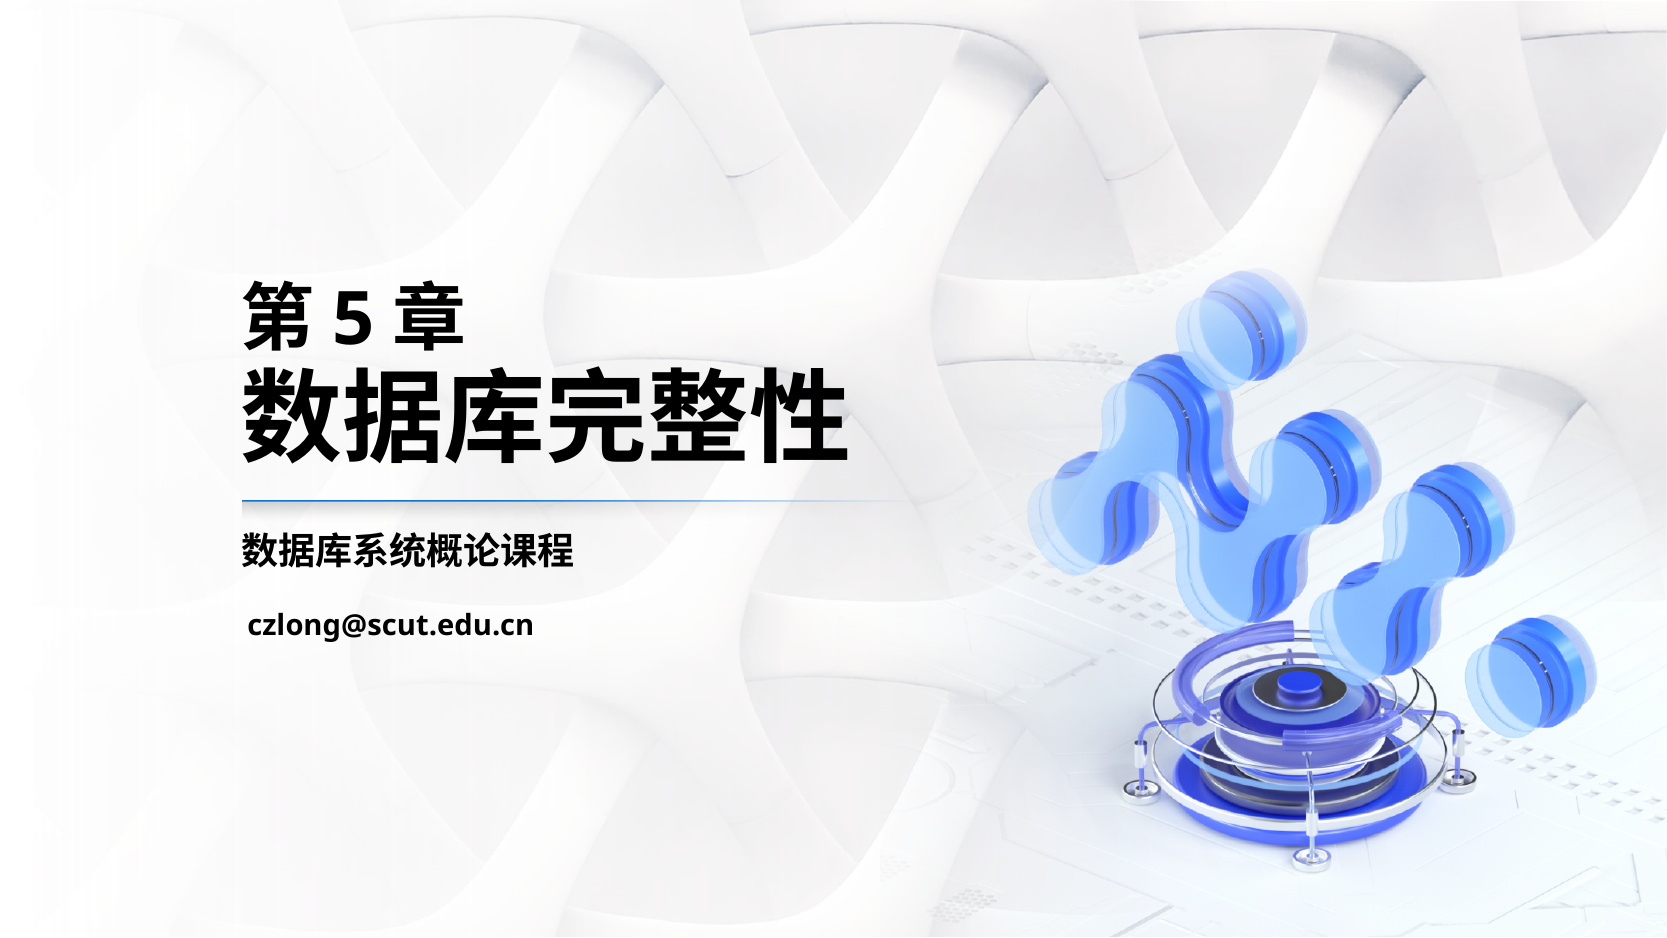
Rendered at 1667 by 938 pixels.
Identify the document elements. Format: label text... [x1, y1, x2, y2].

text_box 第5章 数据库完整性 [227, 236, 1082, 482]
picture [1, 0, 1667, 937]
